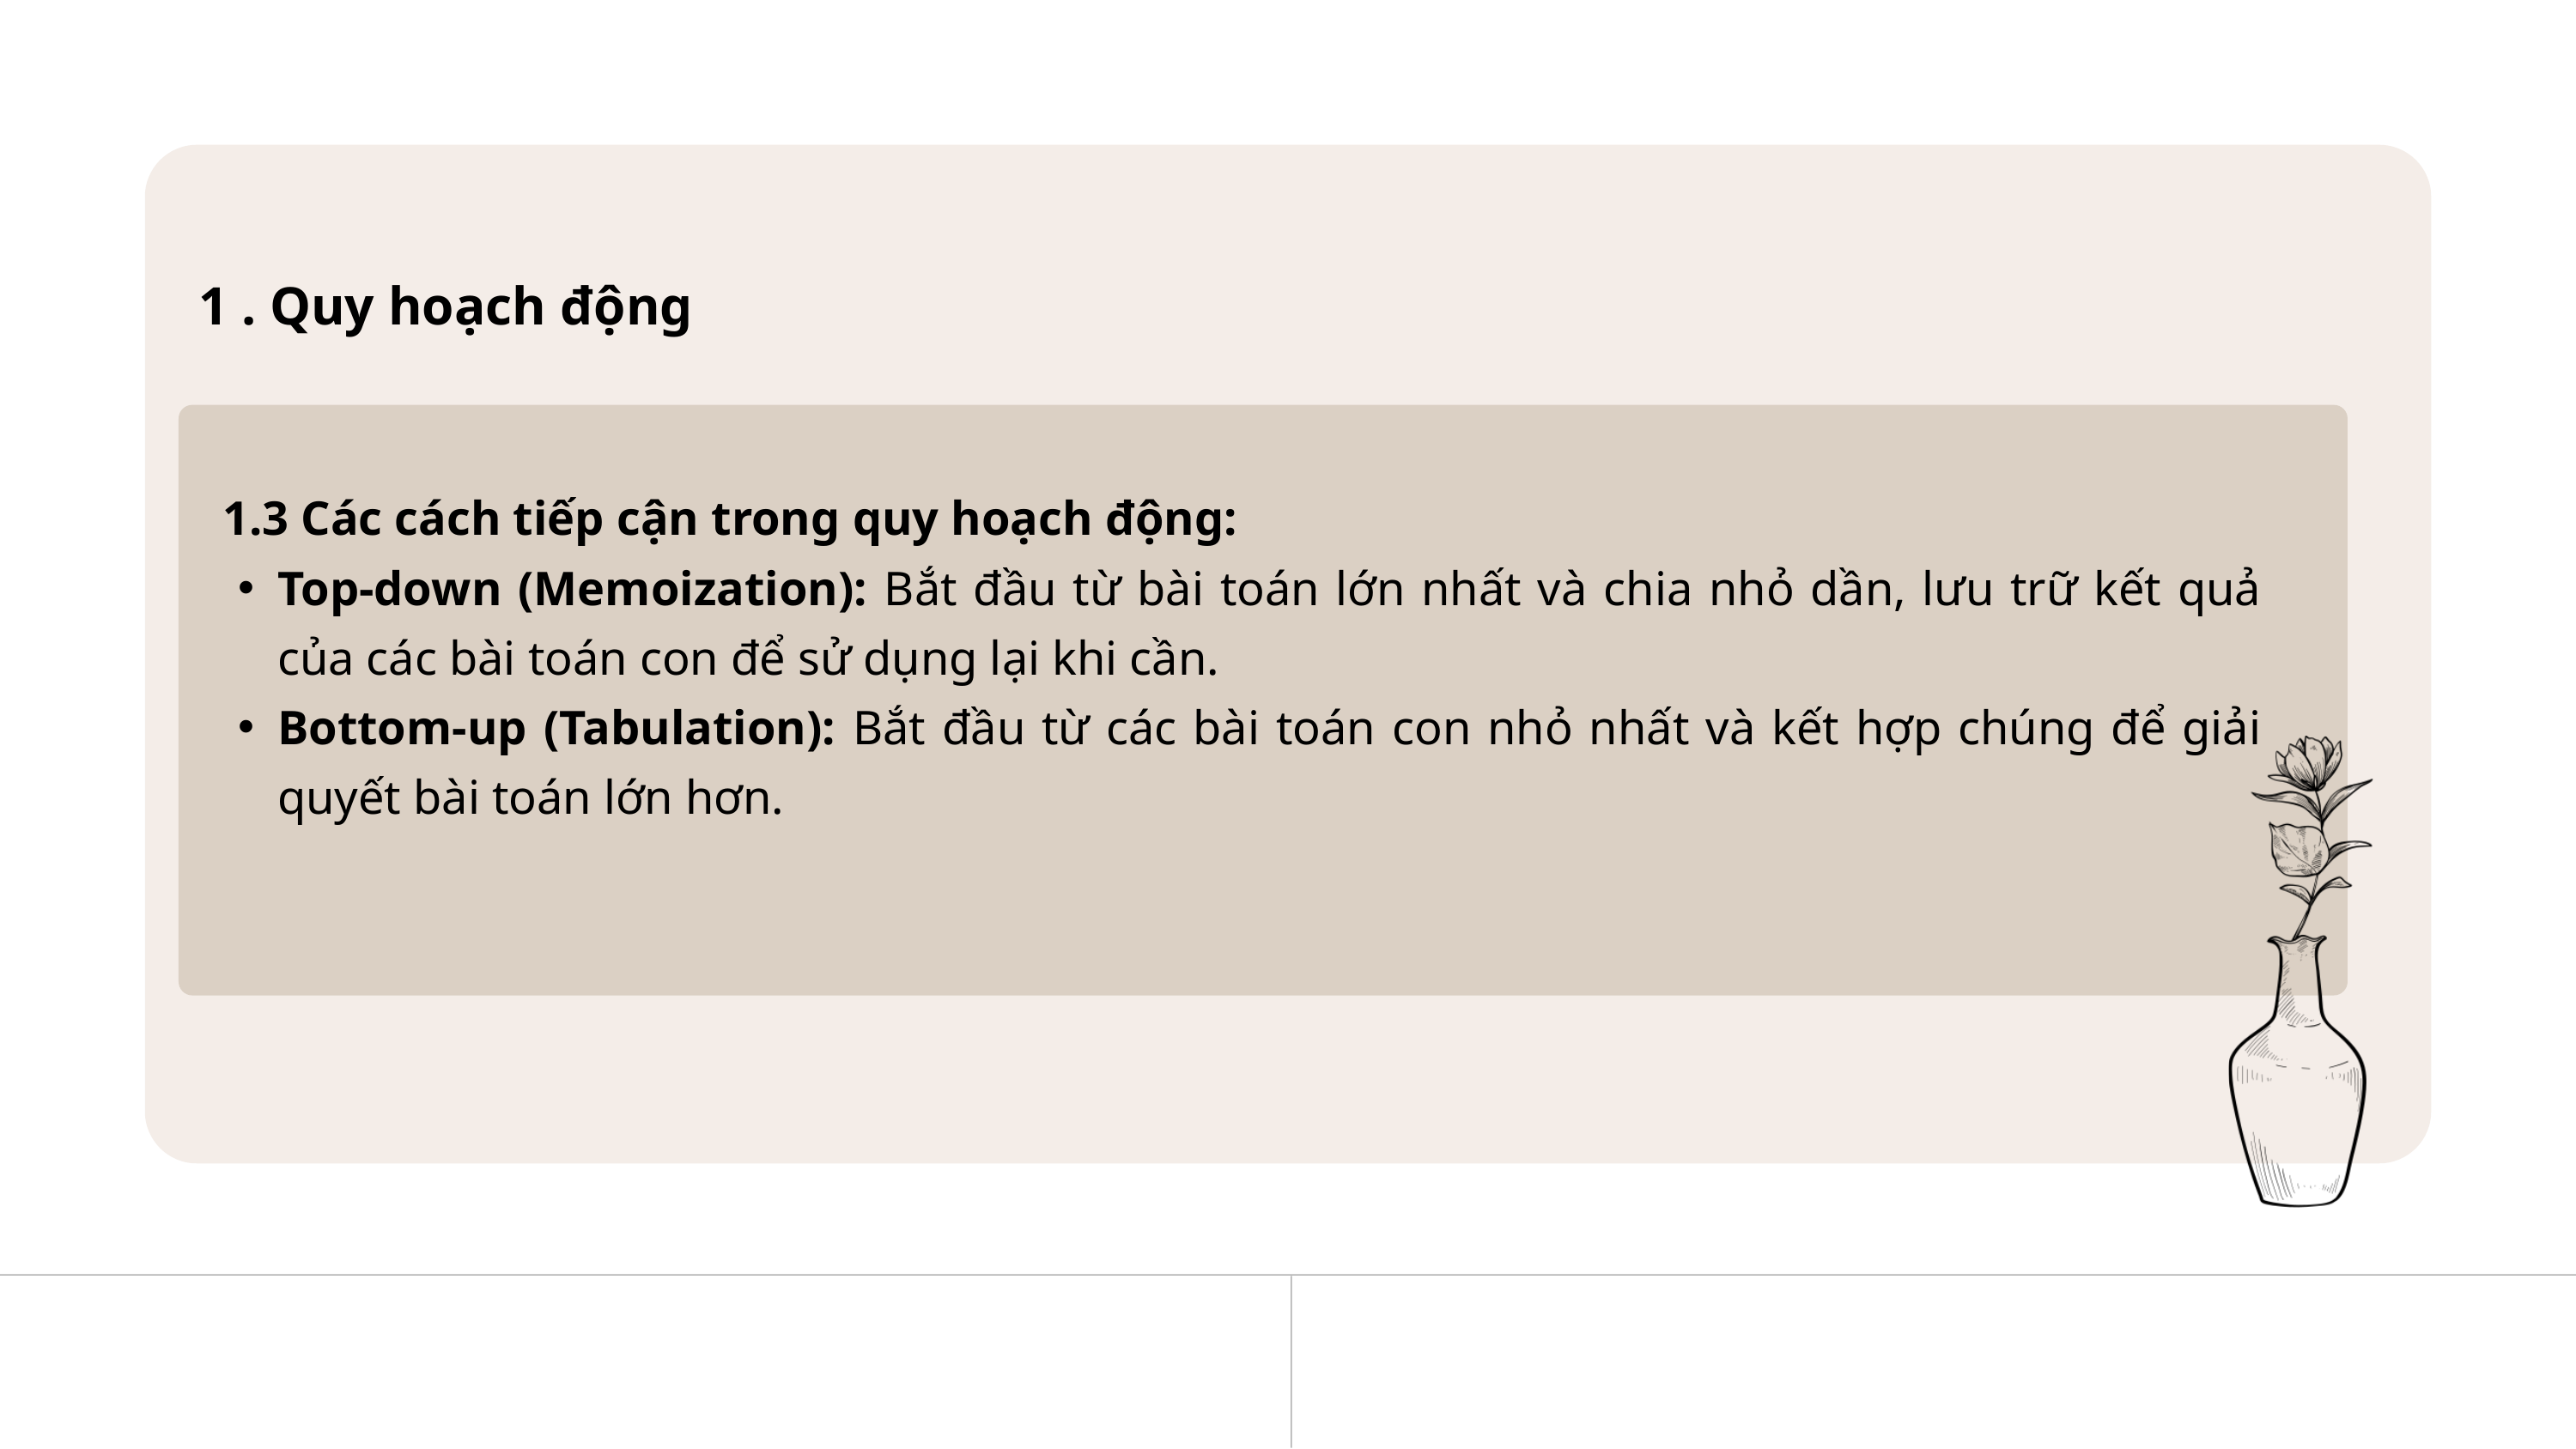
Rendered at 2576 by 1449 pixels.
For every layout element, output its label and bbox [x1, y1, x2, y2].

text_box [178, 404, 2348, 996]
text_box [144, 144, 2432, 1164]
text_box [2228, 1173, 2373, 1208]
